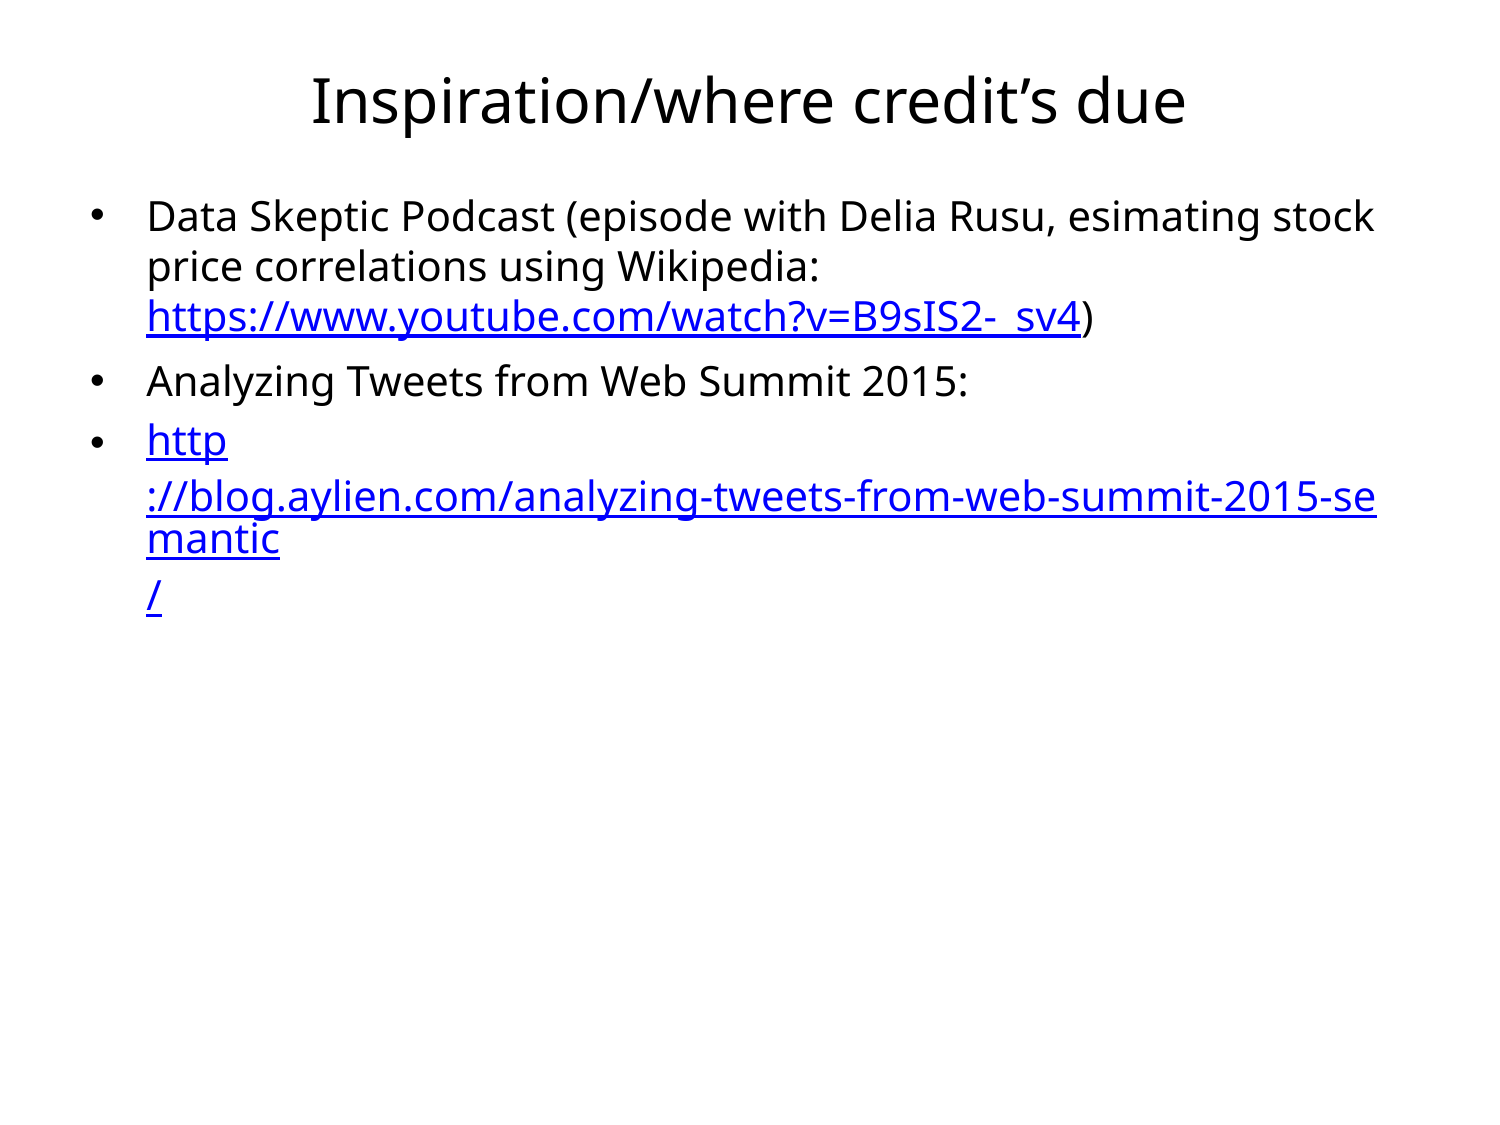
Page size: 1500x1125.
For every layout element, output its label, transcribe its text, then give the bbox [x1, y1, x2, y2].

list Data Skeptic Podcast (episode with Delia Rusu, esimating stock price correlations using Wikipedia: https://www.youtube.com/watch?v=B9sIS2-_sv4) Analyzing Tweets from Web Summit 2015: http://blog.aylien.com/analyzing-tweets-from-web-summit-2015-semantic/ [75, 181, 1425, 1072]
title Inspiration/where credit’s due [75, 45, 1425, 152]
